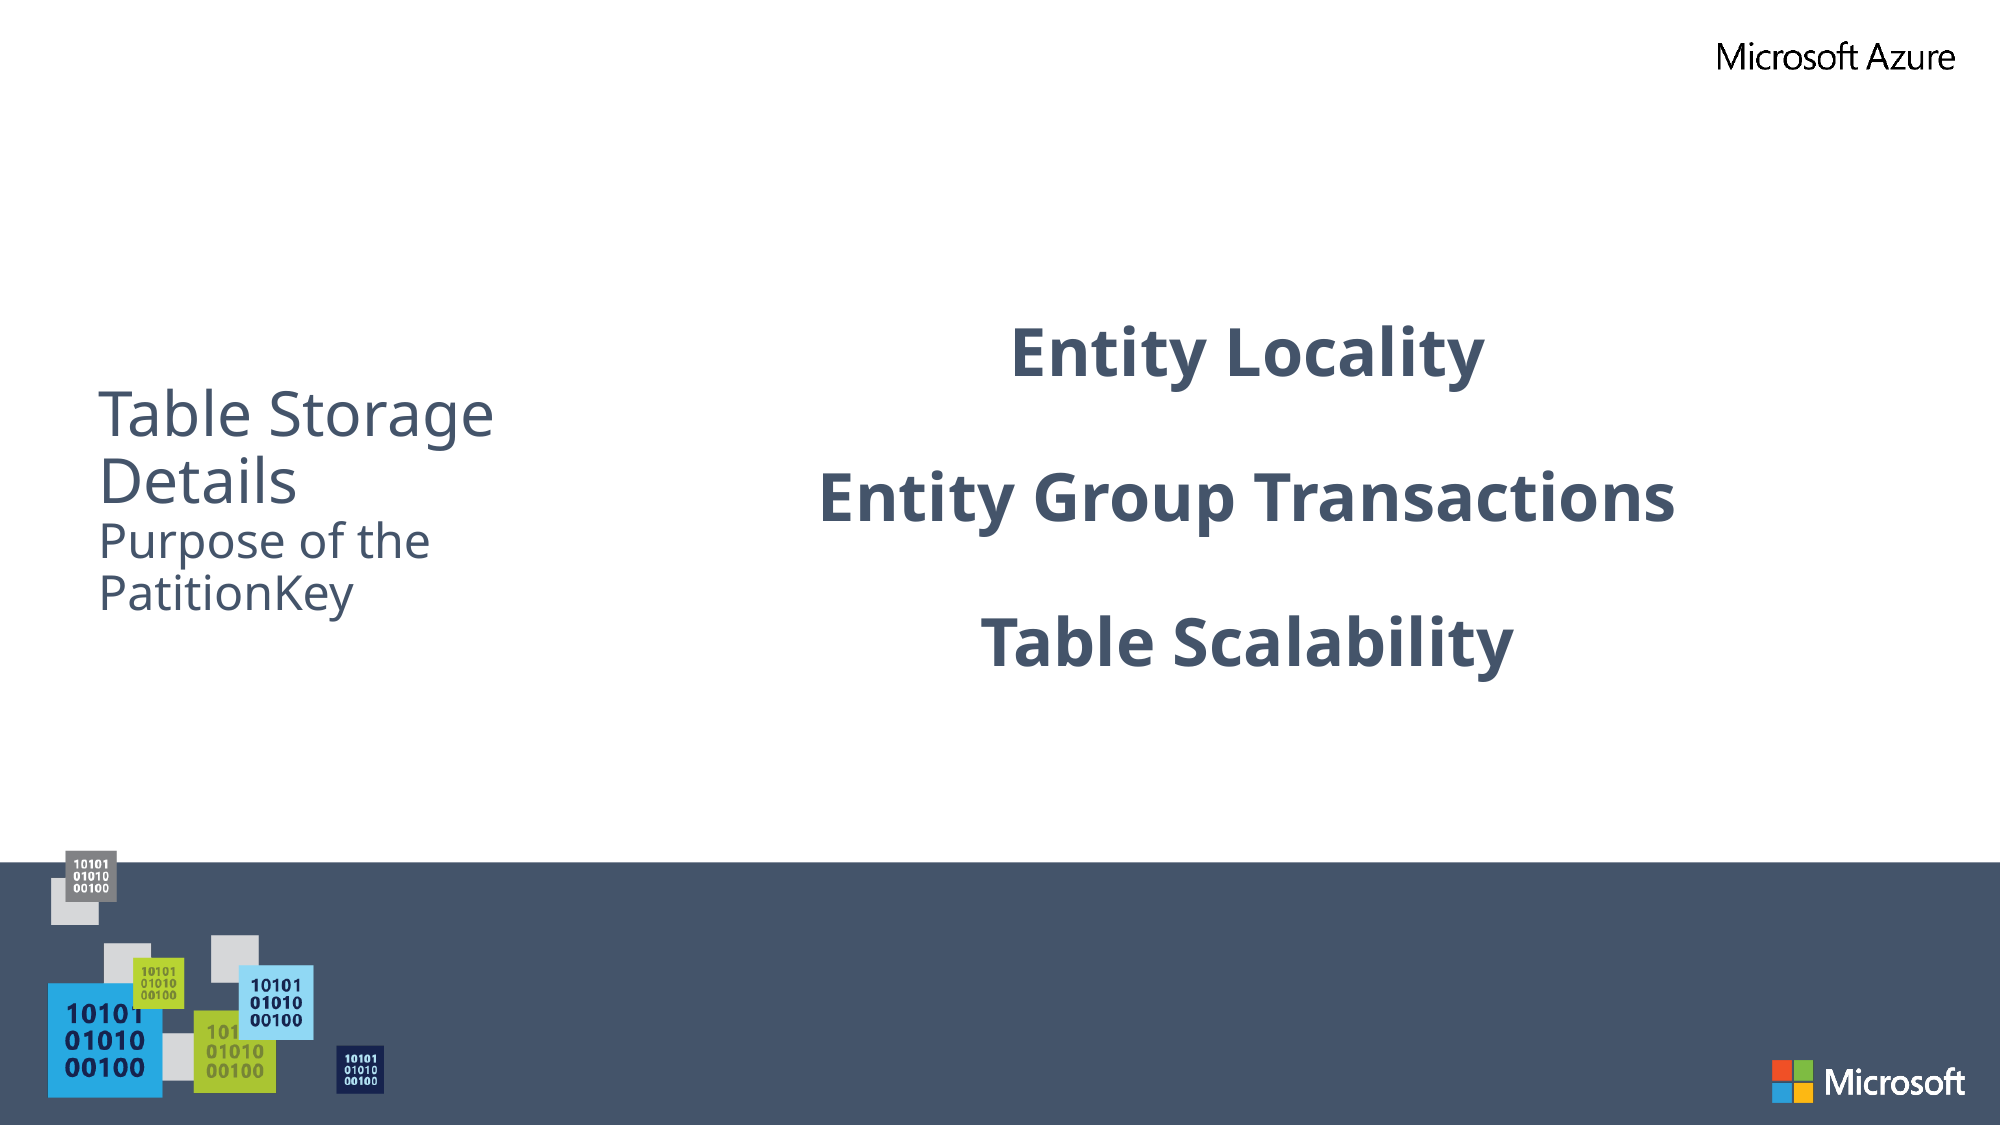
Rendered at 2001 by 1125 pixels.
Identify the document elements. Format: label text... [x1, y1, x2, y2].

picture [17, 808, 463, 1125]
list Entity Locality Entity Group Transactions Table Scalability [557, 112, 1973, 838]
title Table Storage Details Purpose of the PatitionKey [45, 370, 513, 634]
picture [1699, 24, 1973, 88]
picture [1772, 1060, 1965, 1103]
